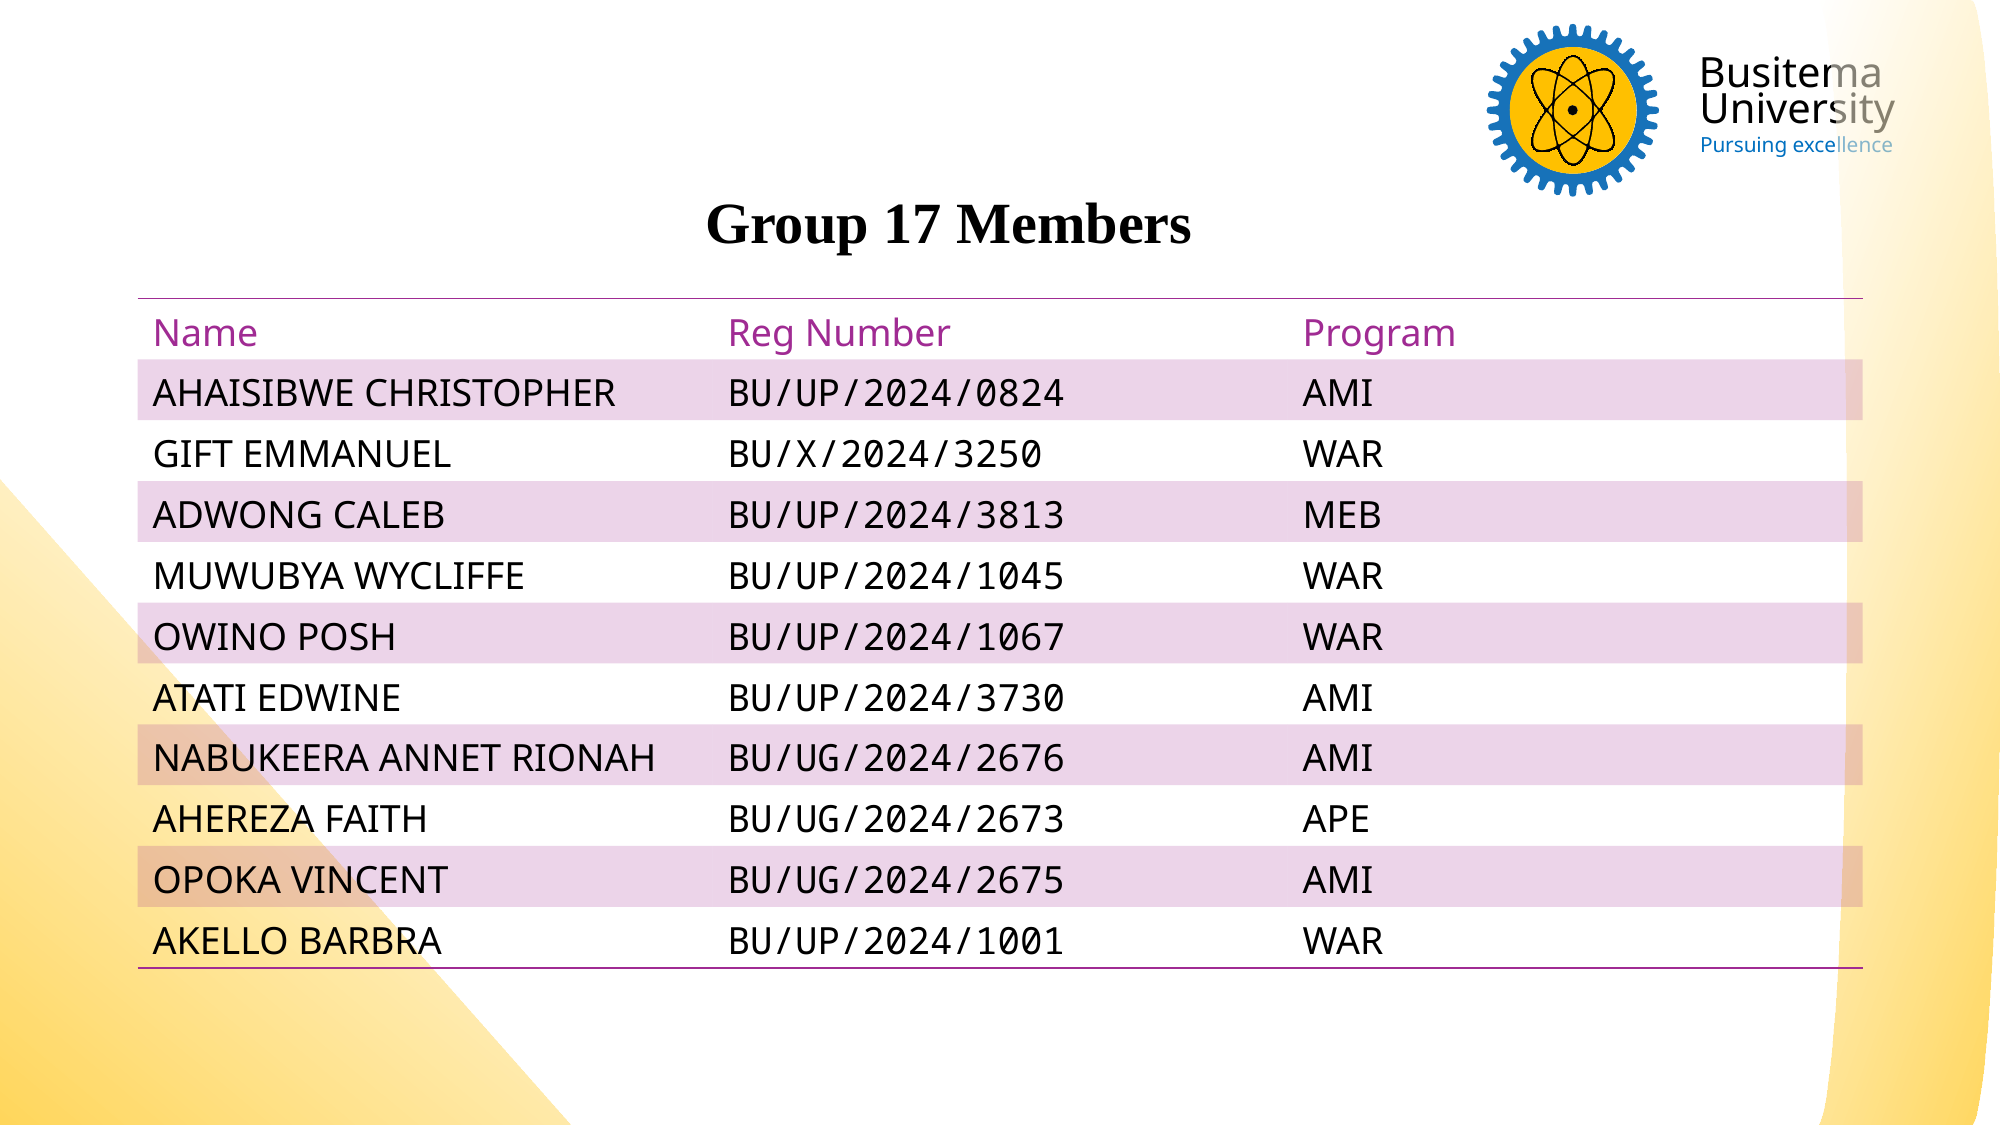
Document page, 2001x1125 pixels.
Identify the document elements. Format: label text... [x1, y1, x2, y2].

table_cell APE [1288, 785, 1863, 846]
table_cell BU/UP/2024/3730 [713, 663, 1288, 724]
text_box [0, 476, 574, 1125]
table_cell BU/UP/2024/1045 [713, 542, 1288, 603]
table_header Program [1288, 299, 1863, 359]
table_cell AMI [1288, 846, 1863, 907]
table_header Name [138, 299, 713, 359]
table_cell BU/UP/2024/0824 [713, 359, 1288, 420]
table_cell BU/UG/2024/2675 [713, 846, 1288, 907]
table_cell BU/UP/2024/1001 [713, 907, 1288, 967]
table_cell AMI [1288, 359, 1863, 420]
table_cell AKELLO BARBRA [138, 907, 713, 967]
text_box [1813, 0, 2000, 1125]
table_header Reg Number [713, 299, 1288, 359]
text_box Group 17 Members [0, 177, 1840, 263]
table_cell OWINO POSH [138, 603, 713, 663]
table_cell BU/X/2024/3250 [713, 420, 1288, 481]
text_box Pursuing excellence [1685, 124, 1836, 165]
table_cell ATATI EDWINE [138, 663, 713, 724]
table_cell GIFT EMMANUEL [138, 420, 713, 481]
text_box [1486, 23, 1660, 198]
table_cell MUWUBYA WYCLIFFE [138, 542, 713, 603]
table_cell AHAISIBWE CHRISTOPHER [138, 359, 713, 420]
table_cell WAR [1288, 542, 1863, 603]
table_cell WAR [1288, 420, 1863, 481]
table_cell ADWONG CALEB [138, 481, 713, 542]
table_cell BU/UP/2024/1067 [713, 603, 1288, 663]
table_cell AHEREZA FAITH [138, 785, 713, 846]
table_cell BU/UG/2024/2676 [713, 724, 1288, 785]
table_cell OPOKA VINCENT [138, 846, 713, 907]
table_cell NABUKEERA ANNET RIONAH [138, 724, 713, 785]
table_cell AMI [1288, 724, 1863, 785]
table_cell AMI [1288, 663, 1863, 724]
table_cell BU/UG/2024/2673 [713, 785, 1288, 846]
table_cell WAR [1288, 907, 1863, 967]
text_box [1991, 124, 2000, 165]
table_cell WAR [1288, 603, 1863, 663]
text_box University [1684, 73, 1833, 139]
text_box Busitema [1683, 38, 1829, 104]
table_cell BU/UP/2024/3813 [713, 481, 1288, 542]
table_cell MEB [1288, 481, 1863, 542]
